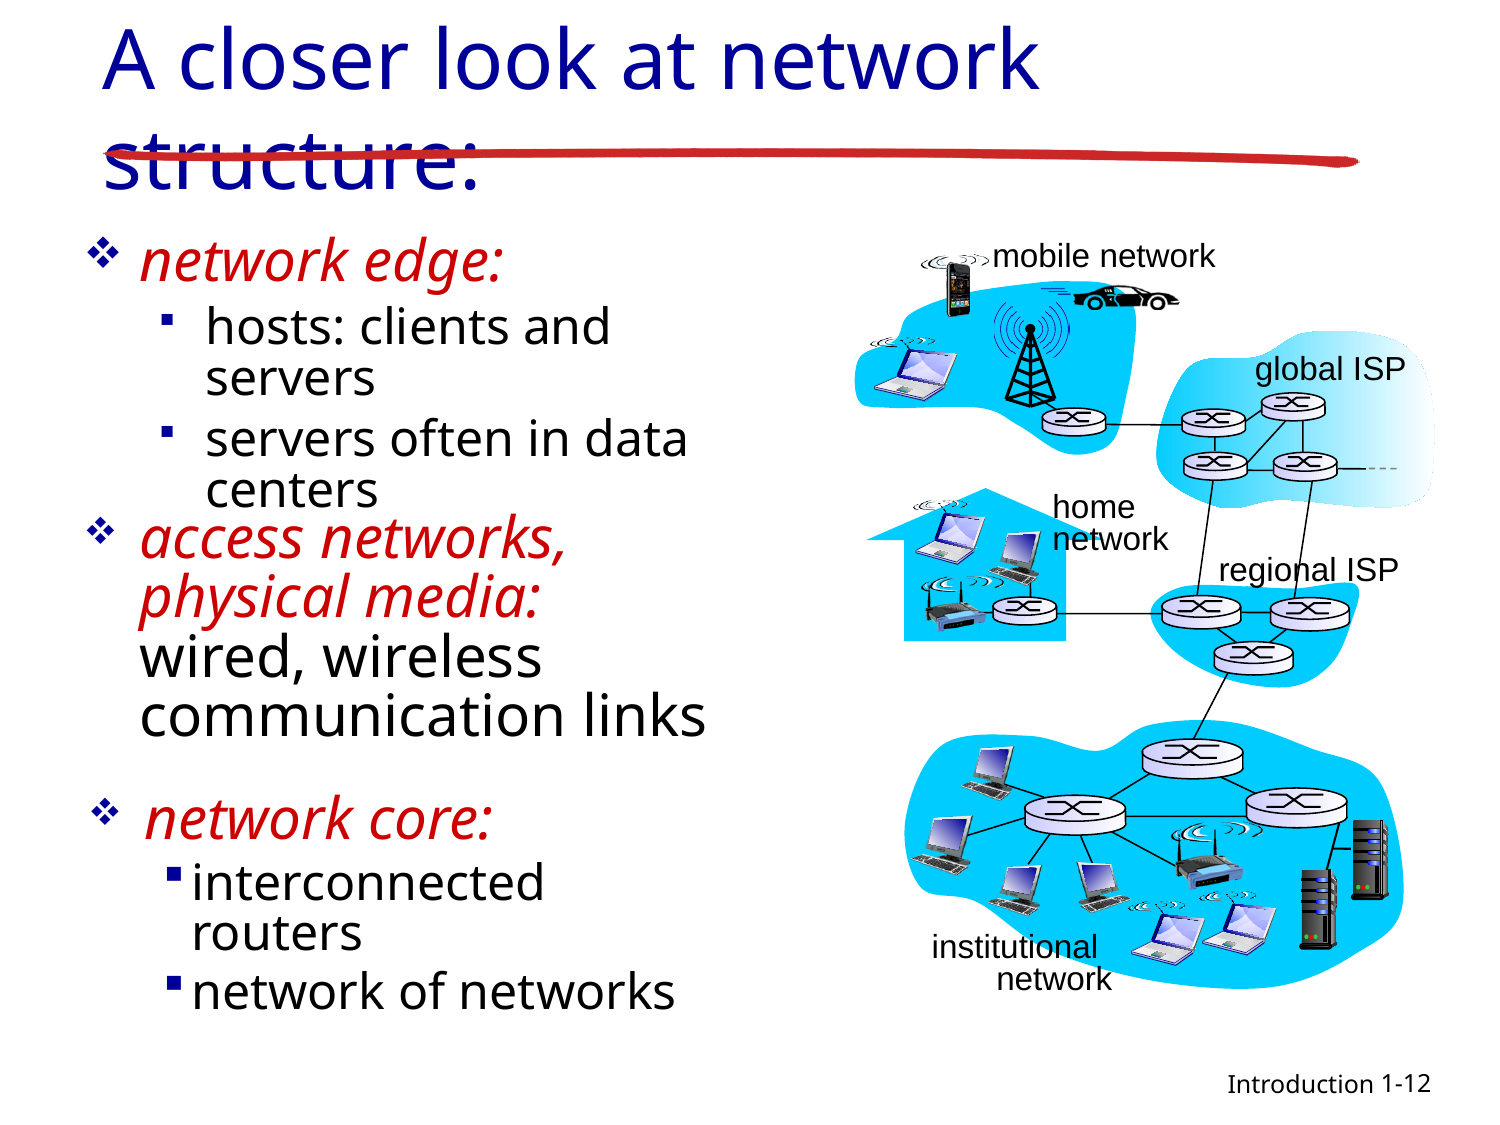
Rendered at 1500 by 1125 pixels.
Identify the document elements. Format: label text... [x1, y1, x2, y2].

text_box access networks, physical media: wired, wireless communication links [68, 503, 730, 736]
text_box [853, 226, 1437, 1006]
text_box network core: interconnected routers network of networks [73, 784, 699, 1018]
footer Introduction [914, 1060, 1391, 1109]
list network edge: hosts: clients and servers servers often in data centers [68, 226, 759, 399]
picture [98, 143, 1374, 173]
title A closer look at network structure: [87, 32, 1363, 180]
slide_number 1-12 [1365, 1059, 1477, 1106]
